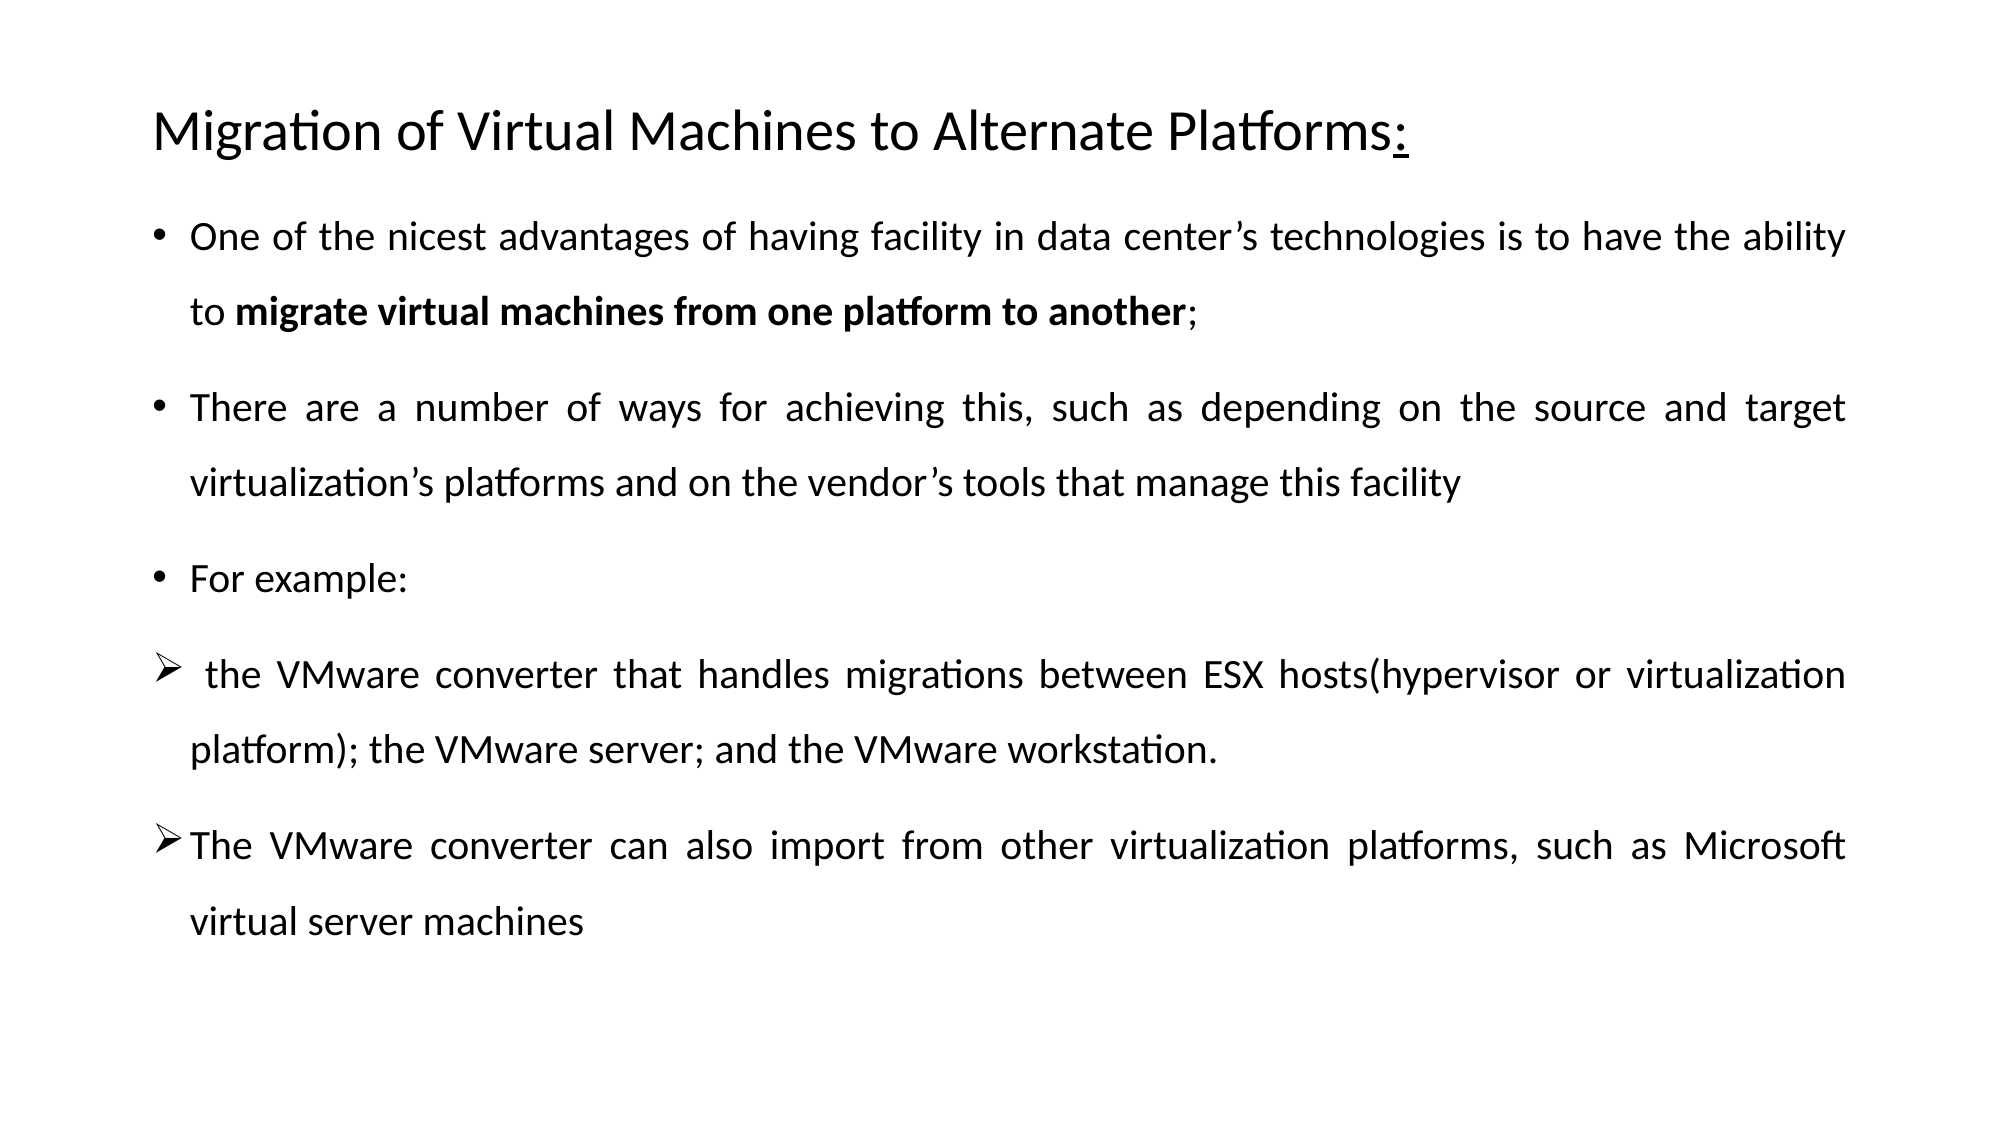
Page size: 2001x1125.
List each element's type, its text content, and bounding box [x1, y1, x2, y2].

list Migration of Virtual Machines to Alternate Platforms: One of the nicest advantages of having facility in data center’s technologies is to have the ability to migrate virtual machines from one platform to another; There are a number of ways for achieving this, such as depending on the source and target virtualization’s platforms and on the vendor’s tools that manage this facility For example: the VMware converter that handles migrations between ESX hosts(hypervisor or virtualization platform); the VMware server; and the VMware workstation. The VMware converter can also import from other virtualization platforms, such as Microsoft virtual server machines [137, 92, 1863, 1014]
